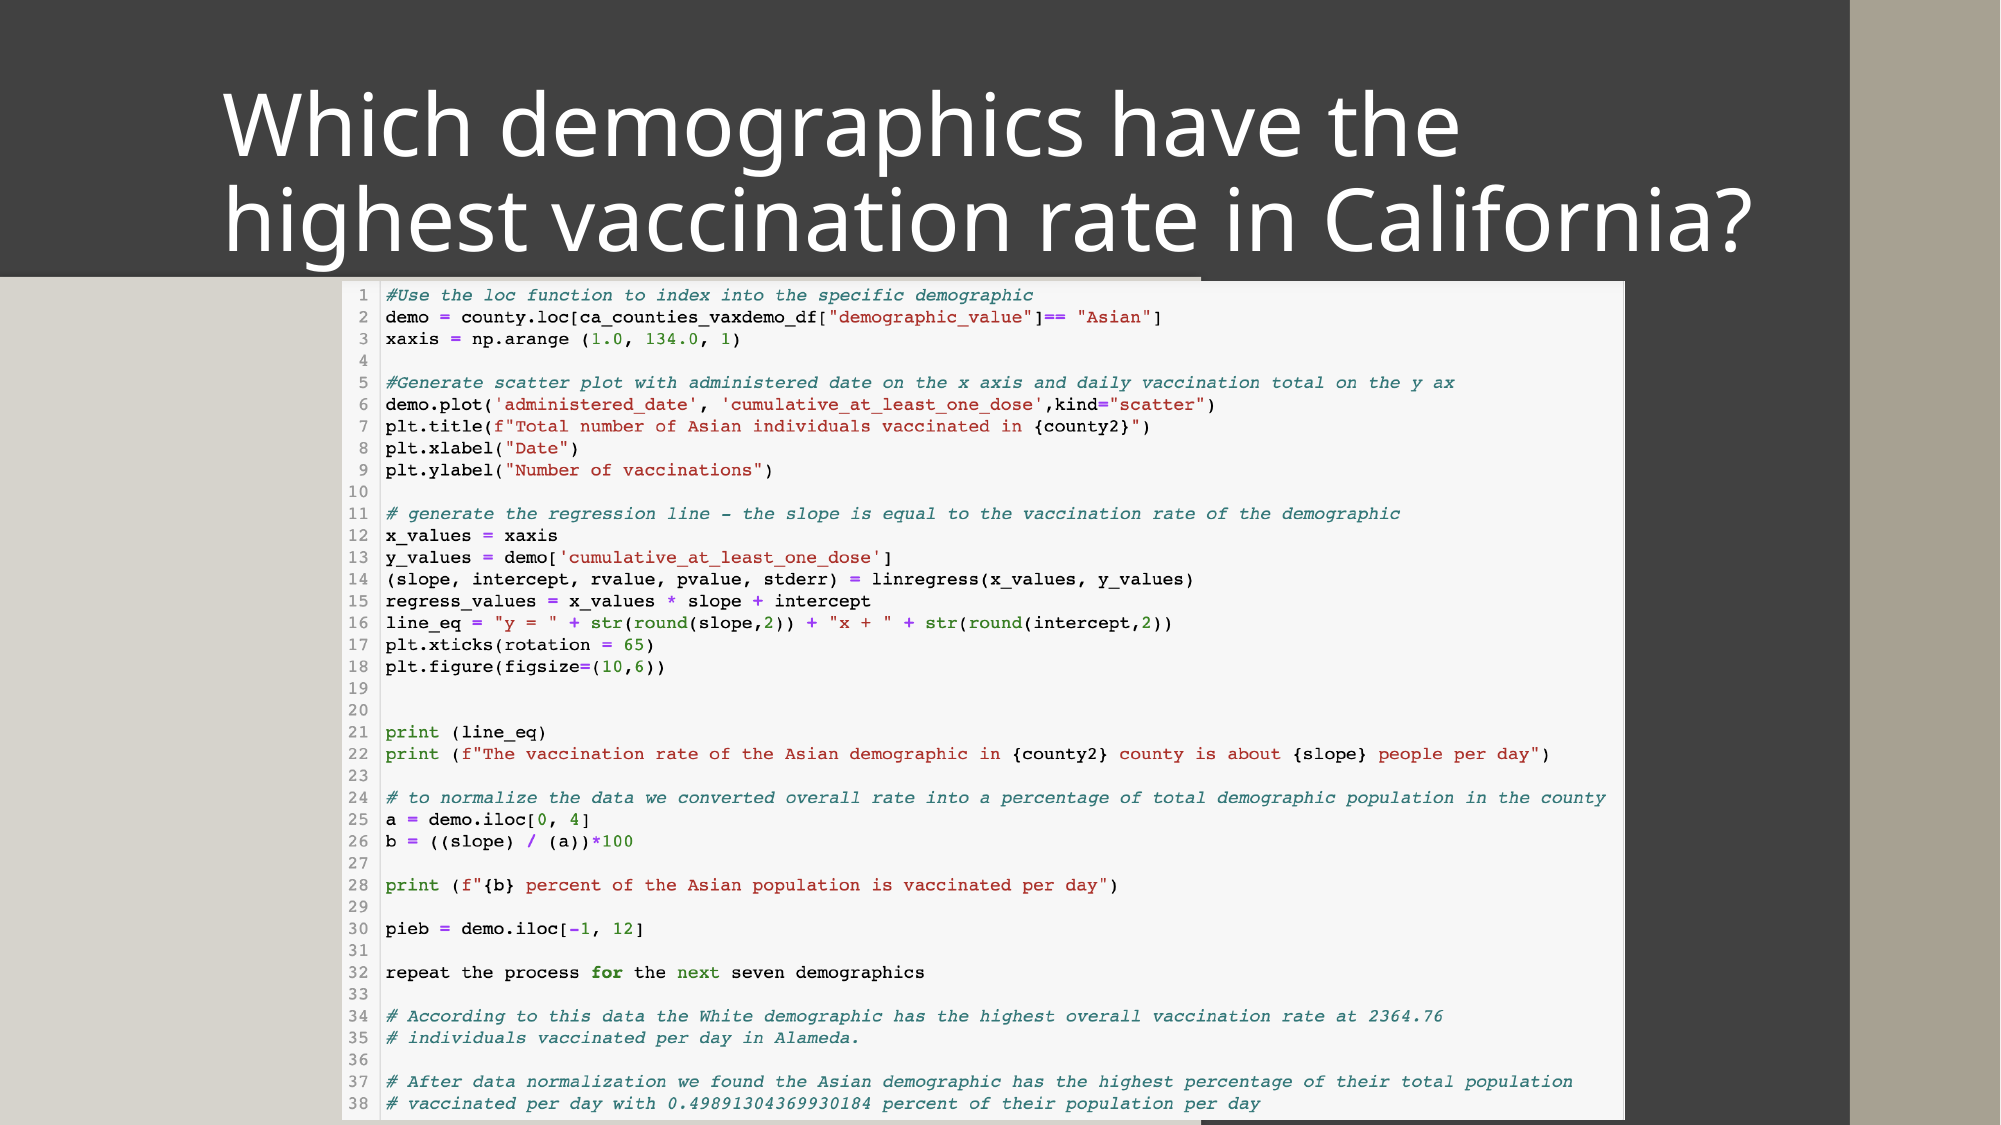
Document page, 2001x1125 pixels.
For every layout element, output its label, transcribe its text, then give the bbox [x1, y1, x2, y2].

title Which demographics have the highest vaccination rate in California? [206, 60, 1797, 278]
text_box [0, 0, 1849, 1125]
text_box [0, 276, 1202, 1125]
picture [342, 281, 1626, 1121]
text_box [1849, 0, 2000, 1125]
